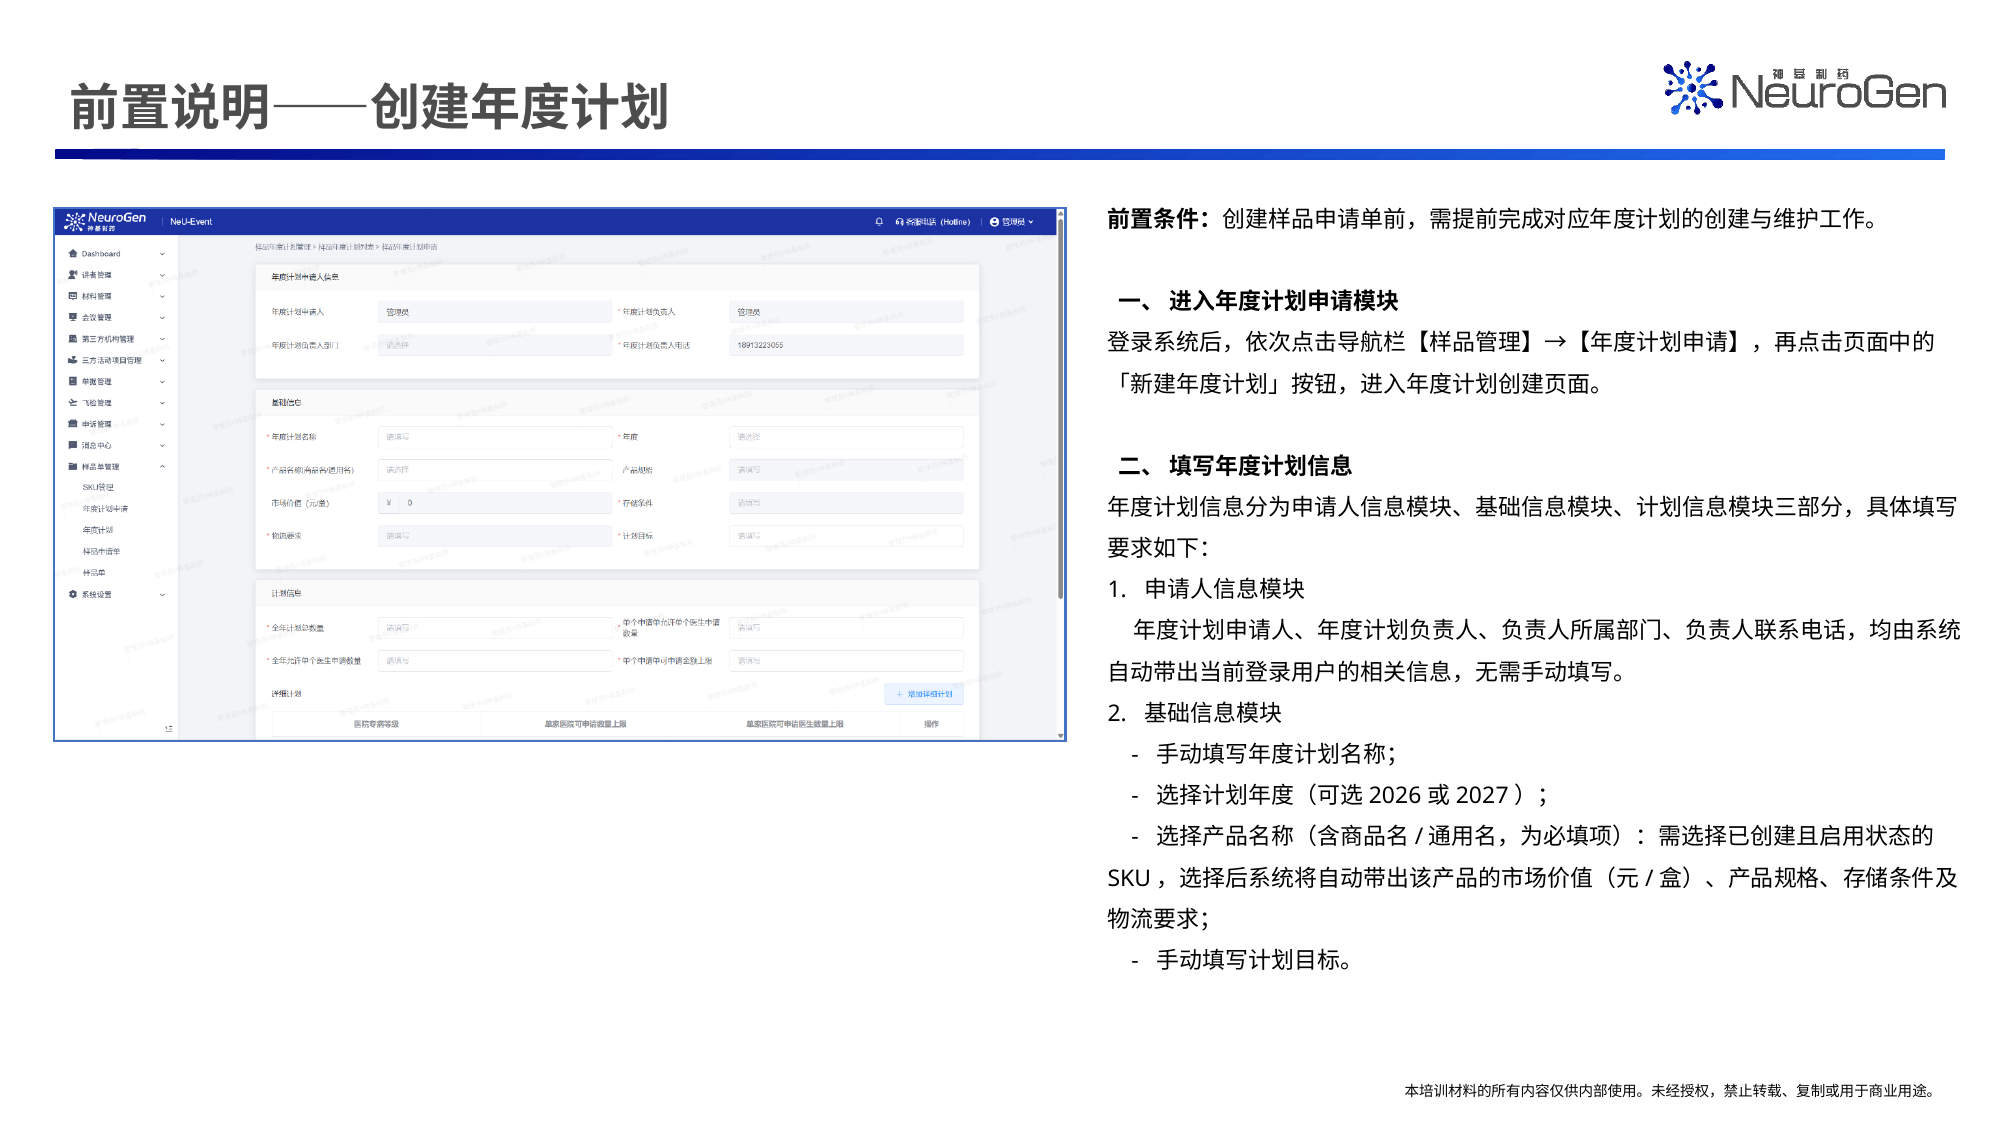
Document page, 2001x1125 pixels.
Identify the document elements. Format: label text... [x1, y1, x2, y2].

list 前置说明——创建年度计划 [55, 66, 1666, 152]
text_box 前置条件：创建样品申请单前，需提前完成对应年度计划的创建与维护工作。 一、 进入年度计划申请模块 登录系统后，依次点击导航栏【样品管理】→【年度计划申请】，再点击页面中的「新建年度计划」按钮，进入年度计划创建页面。 二、 填写年度计划信息 年度计划信息分为申请人信息模块、基础信息模块、计划信息模块三部分，具体填写要求如下： 1. 申请人信息模块 年度计划申请人、年度计划负责人、负责人所属部门、负责人联系电话，均由系统自动带出当前登录用户的相关信息，无需手动填写。 2. 基础信息模块 - 手动填写年度计划名称； - 选择计划年度（可选2026或2027）； - 选择产品名称（含商品名/通用名，为必填项）：需选择已创建且启用状态的SKU，选择后系统将自动带出该产品的市场价值（元/盒）、产品规格、存储条件及物流要求； - 手动填写计划目标。 [1092, 183, 1988, 981]
picture [1642, 41, 1967, 134]
picture [55, 208, 1065, 740]
